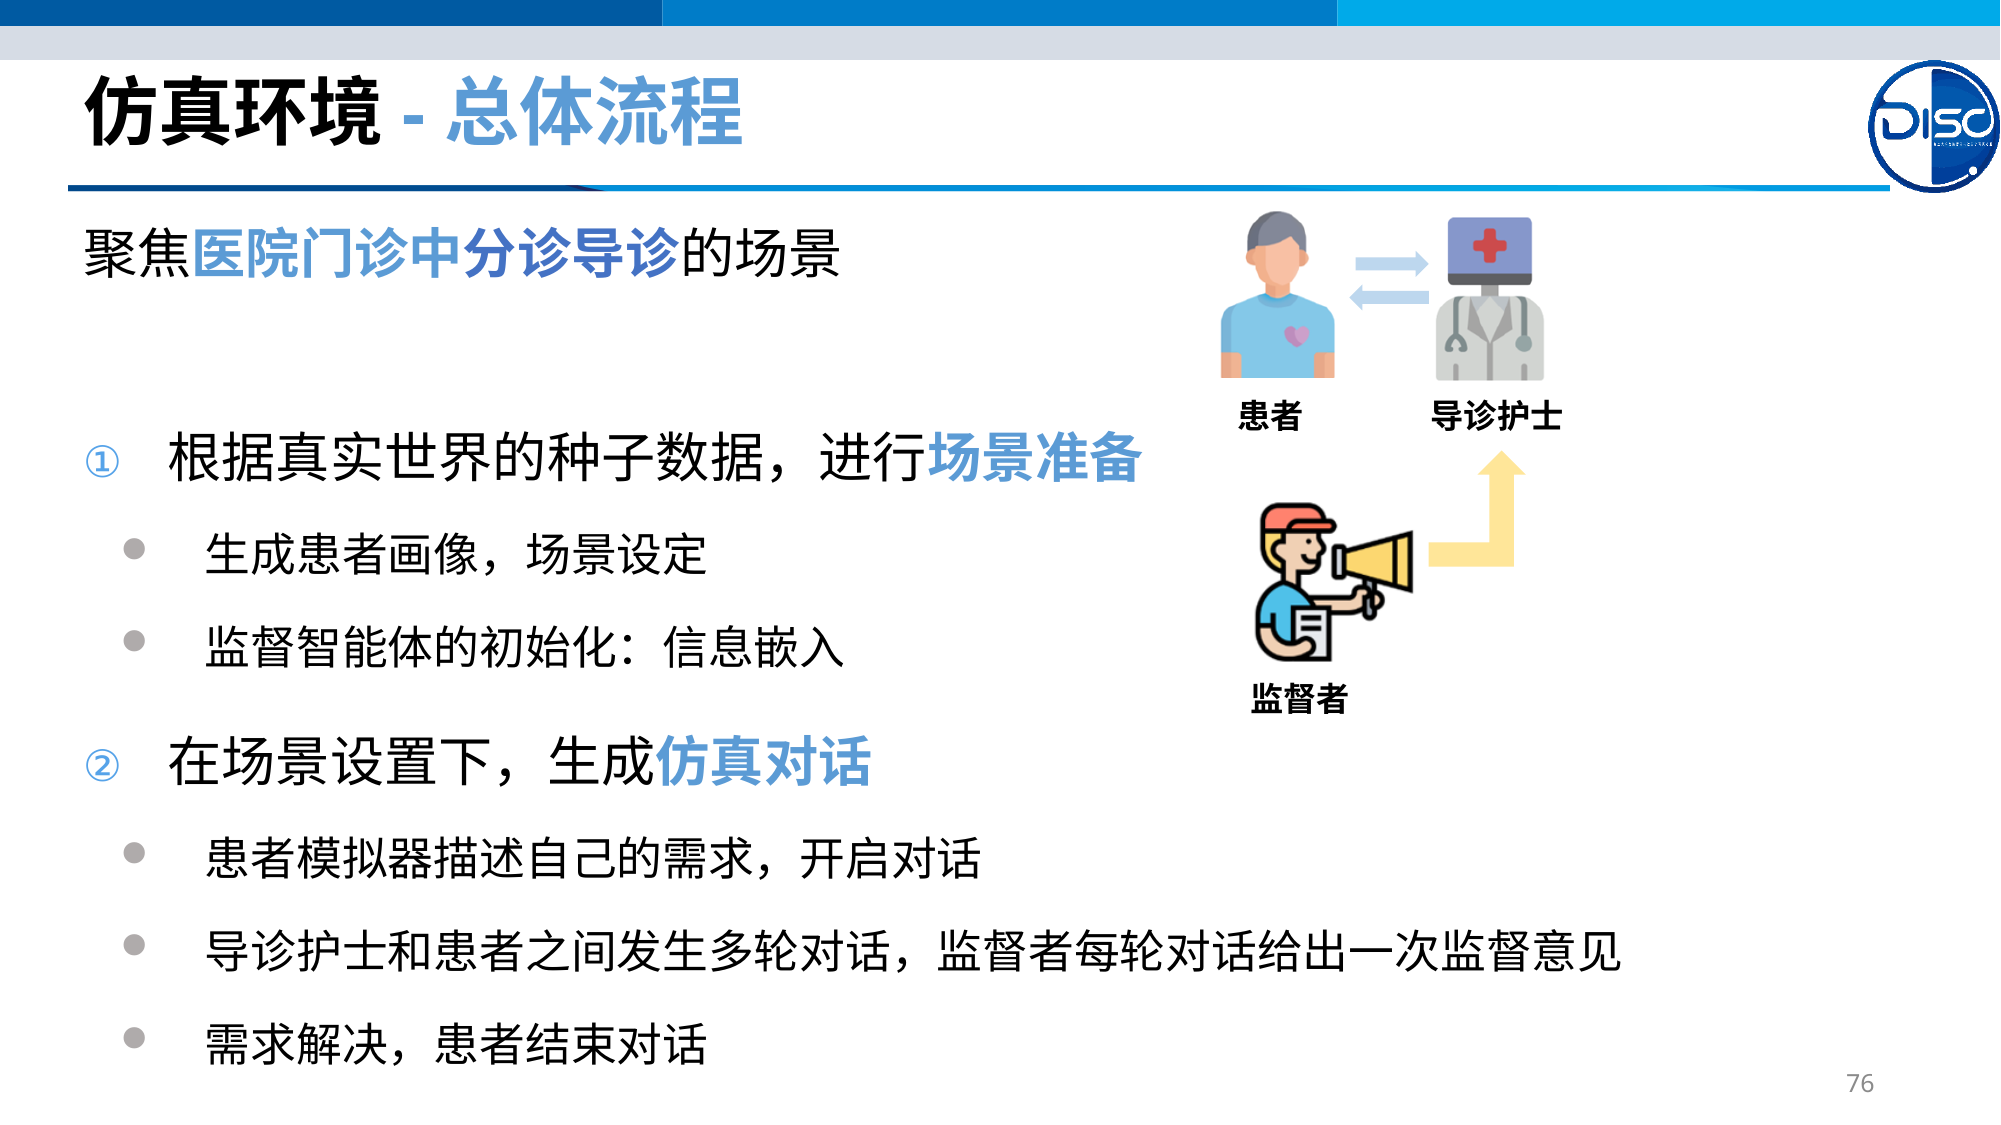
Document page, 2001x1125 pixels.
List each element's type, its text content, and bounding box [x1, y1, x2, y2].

picture [1212, 211, 1339, 378]
text_box [1347, 281, 1428, 313]
slide_number 76 [1439, 1054, 1890, 1115]
text_box 导诊护士 [1416, 387, 1582, 443]
picture [1235, 486, 1442, 671]
text_box 监督者 [1235, 671, 1399, 725]
text_box [1442, 449, 1529, 568]
title 仿真环境-总体流程 [68, 67, 1890, 167]
text_box 患者 [1222, 387, 1350, 443]
list 聚焦医院门诊中分诊导诊的场景 根据真实世界的种子数据，进行场景准备 生成患者画像，场景设定 监督智能体的初始化：信息嵌入 在场景设置下，生成仿真对话 患者模拟器描述自己的需求，开启对话 导诊护士和患者之间发生多轮对话，监督者每轮对话给出一次监督意见 需求解决，患者结束对话 [68, 211, 1890, 1041]
text_box [1354, 248, 1428, 280]
picture [1428, 204, 1556, 388]
picture [68, 60, 2000, 199]
